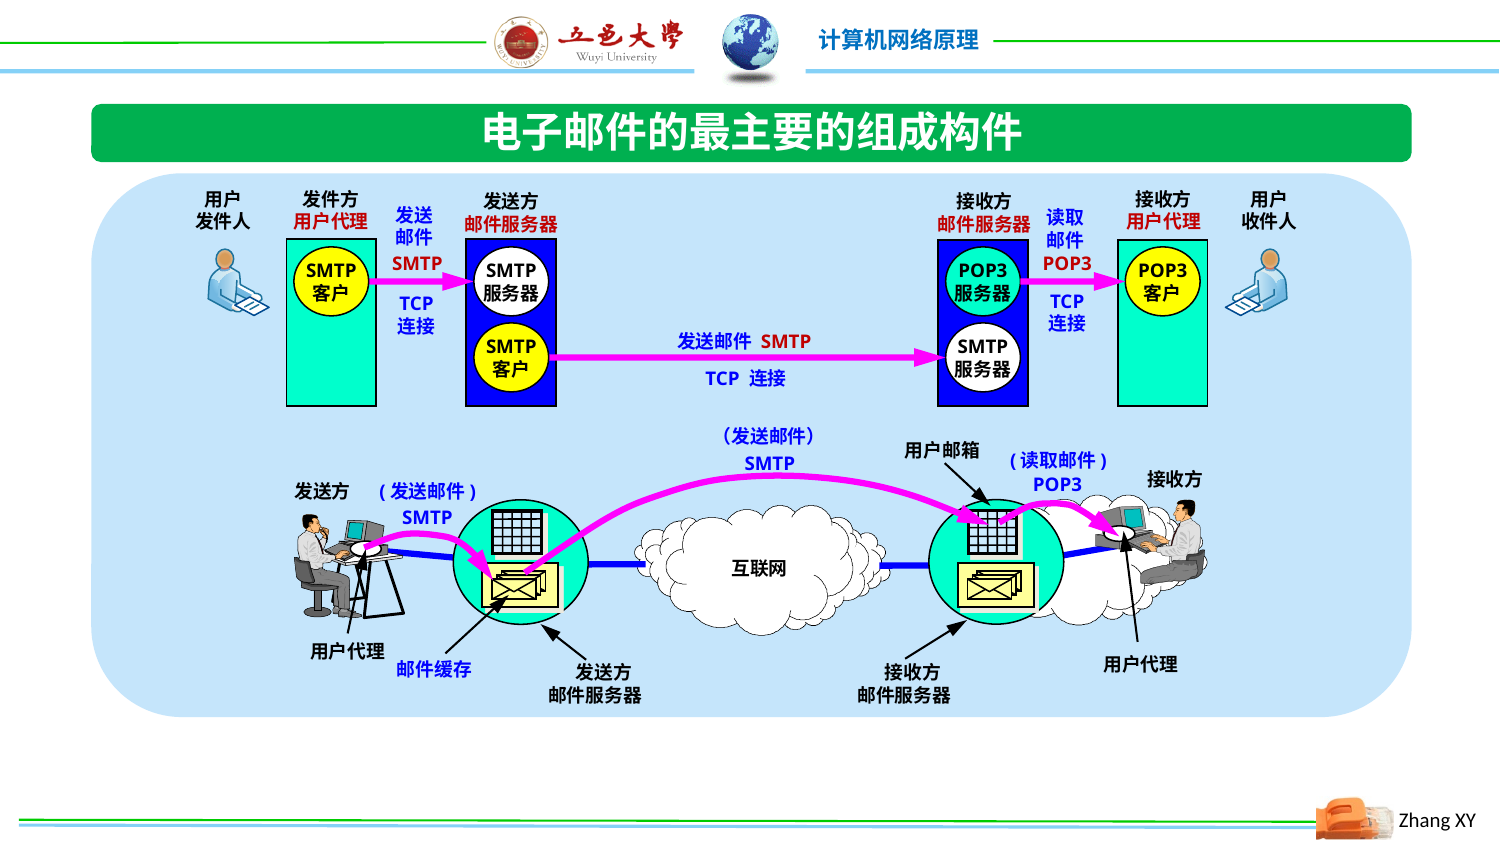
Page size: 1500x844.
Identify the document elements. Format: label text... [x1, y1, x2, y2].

text_box TCP 连接 [690, 359, 802, 397]
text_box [311, 520, 404, 618]
text_box [286, 241, 377, 406]
text_box 接收方 [1132, 460, 1219, 498]
text_box [928, 530, 942, 599]
text_box [487, 613, 560, 625]
text_box SMTP 客户 [293, 246, 369, 316]
picture [720, 12, 780, 88]
picture [494, 15, 697, 69]
text_box POP3 客户 [1125, 246, 1201, 316]
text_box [307, 578, 338, 591]
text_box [481, 563, 559, 608]
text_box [333, 584, 344, 607]
text_box POP3 服务器 [945, 246, 1021, 316]
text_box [957, 562, 1034, 608]
text_box [318, 552, 353, 578]
text_box [457, 511, 489, 562]
text_box SMTP [387, 511, 468, 536]
text_box 发送邮件 SMTP [662, 322, 827, 357]
text_box 发送方 [279, 472, 364, 510]
text_box [544, 508, 625, 569]
text_box [540, 624, 587, 660]
text_box （发送邮件） [697, 417, 841, 455]
text_box (发送邮件) [364, 472, 491, 511]
text_box [453, 276, 473, 288]
text_box 主体 [965, 512, 1019, 562]
text_box SMTP [377, 244, 458, 282]
text_box [491, 499, 581, 555]
text_box [408, 536, 482, 576]
text_box 主体 [1092, 508, 1207, 590]
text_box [202, 243, 275, 327]
text_box 发送 邮件 [380, 196, 449, 256]
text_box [968, 509, 1017, 555]
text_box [947, 491, 1211, 631]
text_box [341, 549, 350, 560]
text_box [1180, 549, 1206, 580]
text_box POP3 [1028, 244, 1107, 281]
text_box TCP 连接 [1033, 282, 1101, 342]
text_box 邮件缓存 [381, 650, 487, 688]
text_box [1117, 241, 1208, 406]
text_box 电子邮件的最主要的组成构件 [465, 98, 1038, 164]
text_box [297, 529, 336, 570]
text_box SMTP [729, 455, 811, 482]
text_box 发件方 用户代理 [278, 180, 384, 241]
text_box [630, 501, 894, 641]
text_box 发送方 邮件服务器 [533, 653, 657, 714]
text_box [466, 243, 557, 406]
text_box SMTP 服务器 [945, 322, 1021, 392]
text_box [338, 606, 362, 618]
text_box [454, 571, 478, 611]
text_box [1020, 275, 1126, 288]
text_box 用户代理 [1088, 645, 1194, 683]
text_box [564, 567, 588, 610]
text_box TCP 连接 [382, 284, 451, 345]
text_box 接收方 邮件服务器 [842, 653, 966, 714]
text_box SMTP 客户 [473, 322, 549, 392]
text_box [1095, 505, 1170, 554]
text_box 用户 发件人 [180, 180, 267, 241]
text_box 接收方 用户代理 [1111, 180, 1216, 241]
text_box SMTP 服务器 [473, 246, 549, 316]
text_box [1140, 559, 1199, 585]
text_box [302, 514, 318, 527]
text_box [549, 351, 946, 364]
text_box 读取 邮件 [1031, 198, 1099, 259]
text_box [644, 476, 942, 535]
text_box [89, 171, 1414, 720]
text_box [1038, 103, 1412, 163]
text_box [294, 557, 315, 584]
text_box 用户 收件人 [1226, 180, 1313, 241]
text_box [1139, 540, 1151, 553]
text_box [1219, 243, 1293, 327]
text_box 接收方 邮件服务器 [922, 182, 1047, 243]
text_box 发送方 邮件服务器 [449, 182, 573, 243]
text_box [492, 510, 541, 555]
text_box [1156, 517, 1201, 558]
text_box POP3 [1018, 479, 1098, 490]
text_box (读取邮件) [995, 441, 1122, 479]
text_box [91, 103, 465, 163]
picture [1316, 796, 1394, 840]
text_box 用户邮箱 [889, 431, 995, 469]
text_box 用户代理 [295, 632, 401, 670]
text_box [938, 240, 1028, 406]
